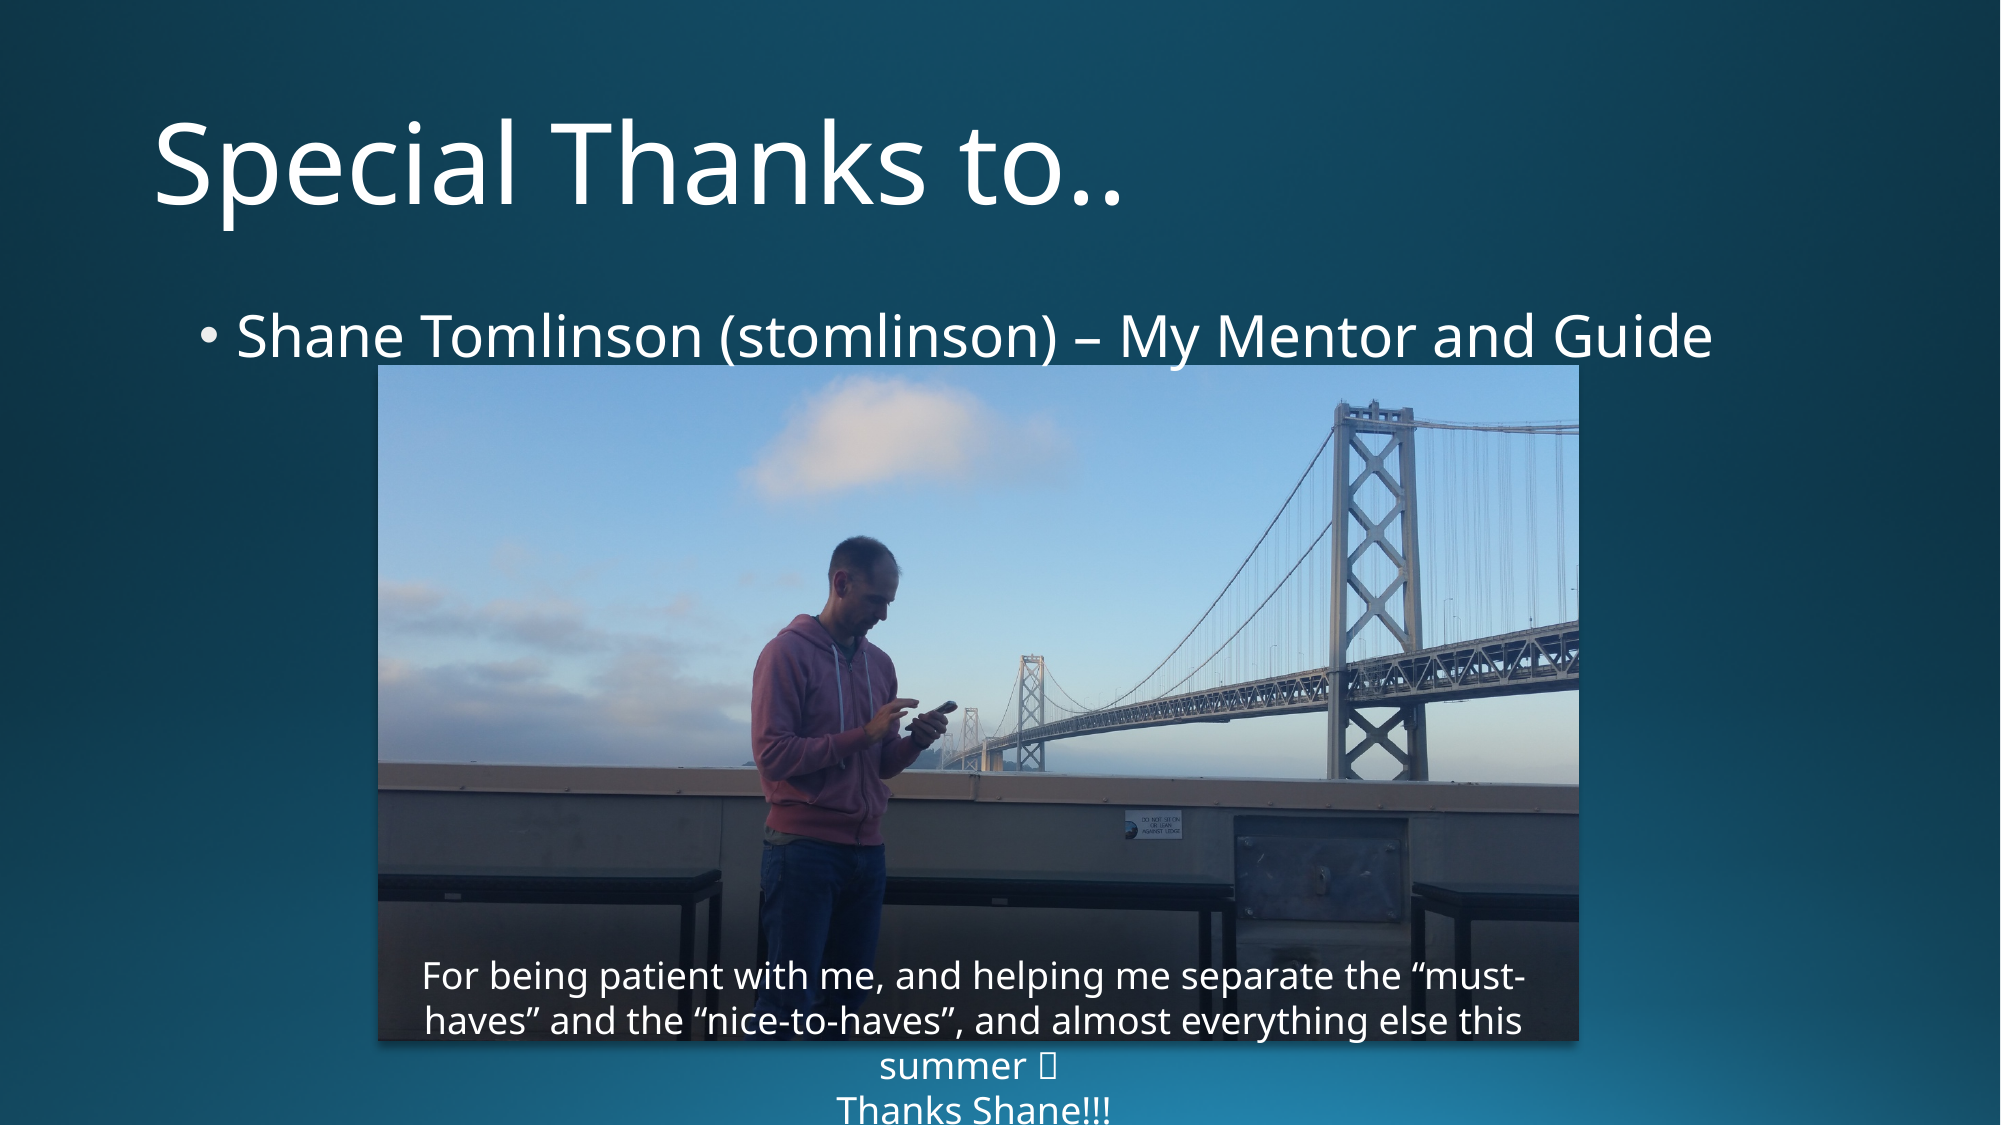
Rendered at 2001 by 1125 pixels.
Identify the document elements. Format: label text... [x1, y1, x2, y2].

text_box For being patient with me, and helping me separate the “must-haves” and the “nice-to-haves”, and almost everything else this summer  Thanks Shane!!! [378, 1041, 1570, 1125]
title Special Thanks to.. [137, 59, 1863, 278]
list Shane Tomlinson (stomlinson) – My Mentor and Guide [183, 299, 1863, 1014]
picture [0, 0, 2001, 1125]
